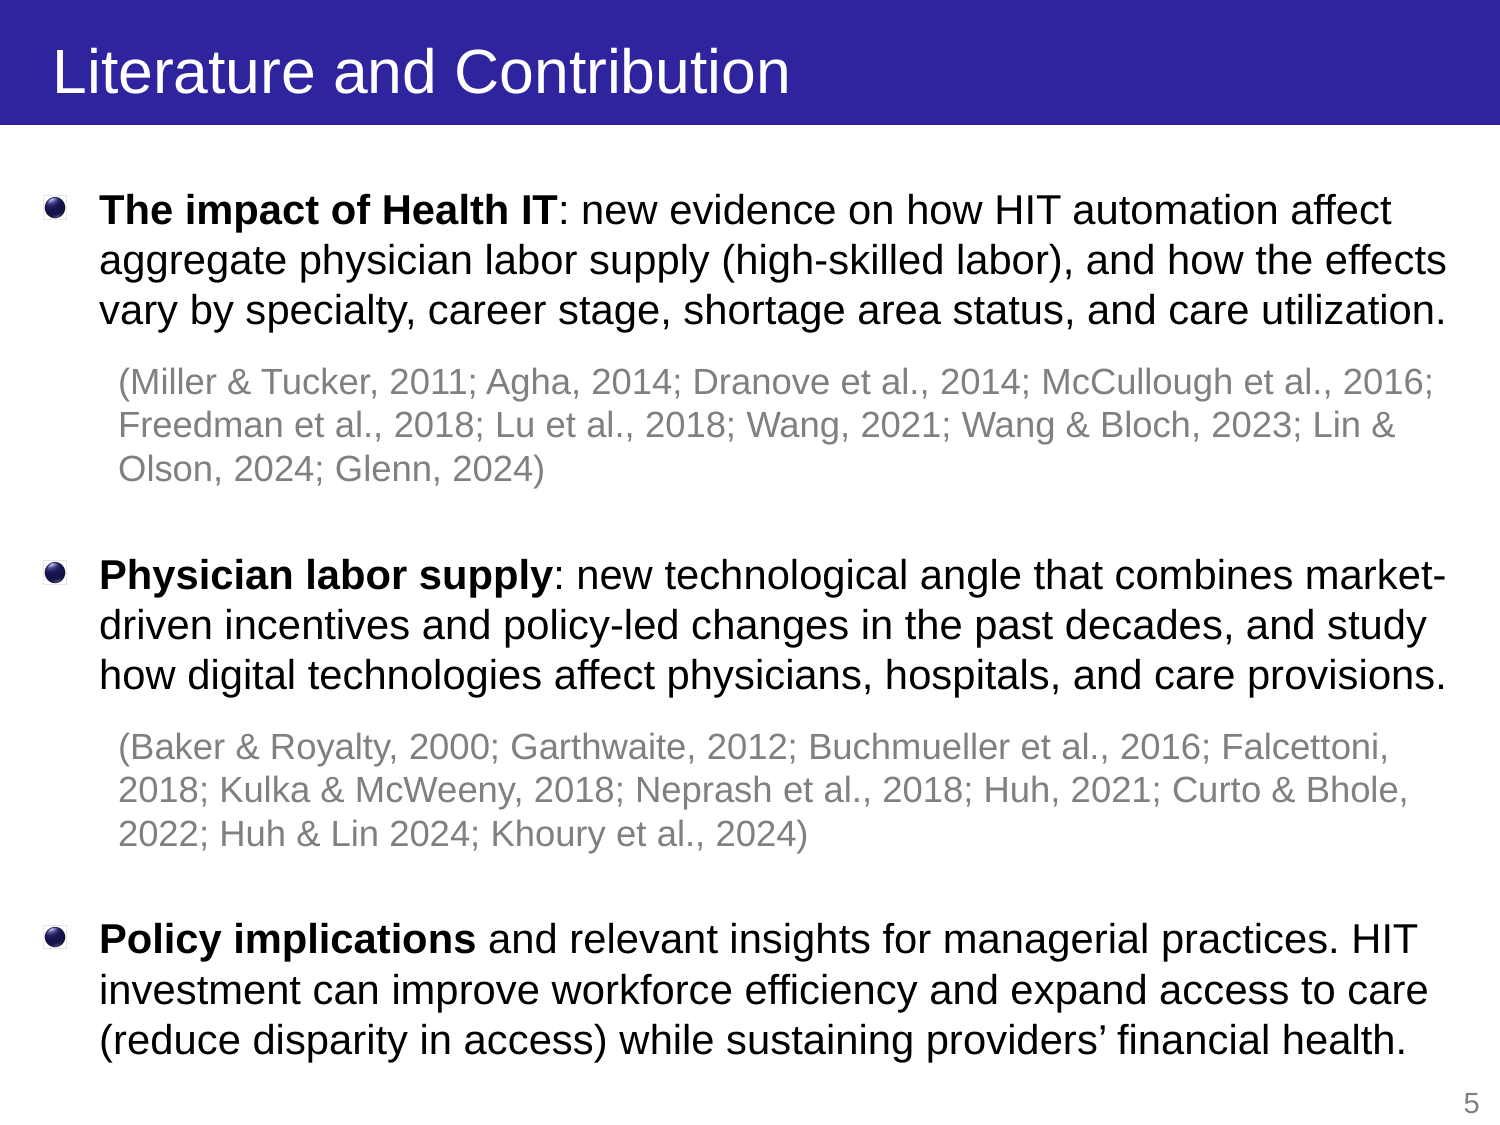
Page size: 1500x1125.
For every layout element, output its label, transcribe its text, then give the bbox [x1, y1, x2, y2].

picture [43, 925, 67, 949]
picture [43, 195, 67, 220]
picture [43, 560, 67, 585]
list The impact of Health IT: new evidence on how HIT automation affect aggregate physician labor supply (high-skilled labor), and how the effects vary by specialty, career stage, shortage area status, and care utilization. (Miller & Tucker, 2011; Agha, 2014; Dranove et al., 2014; McCullough et al., 2016; Freedman et al., 2018; Lu et al., 2018; Wang, 2021; Wang & Bloch, 2023; Lin & Olson, 2024; Glenn, 2024) Physician labor supply: new technological angle that combines market-driven incentives and policy-led changes in the past decades, and study how digital technologies affect physicians, hospitals, and care provisions. (Baker & Royalty, 2000; Garthwaite, 2012; Buchmueller et al., 2016; Falcettoni, 2018; Kulka & McWeeny, 2018; Neprash et al., 2018; Huh, 2021; Curto & Bhole, 2022; Huh & Lin 2024; Khoury et al., 2024) Policy implications and relevant insights for managerial practices. HIT investment can improve workforce efficiency and expand access to care (reduce disparity in access) while sustaining providers’ financial health. [28, 174, 1466, 1100]
title Literature and Contribution [37, 24, 1475, 113]
